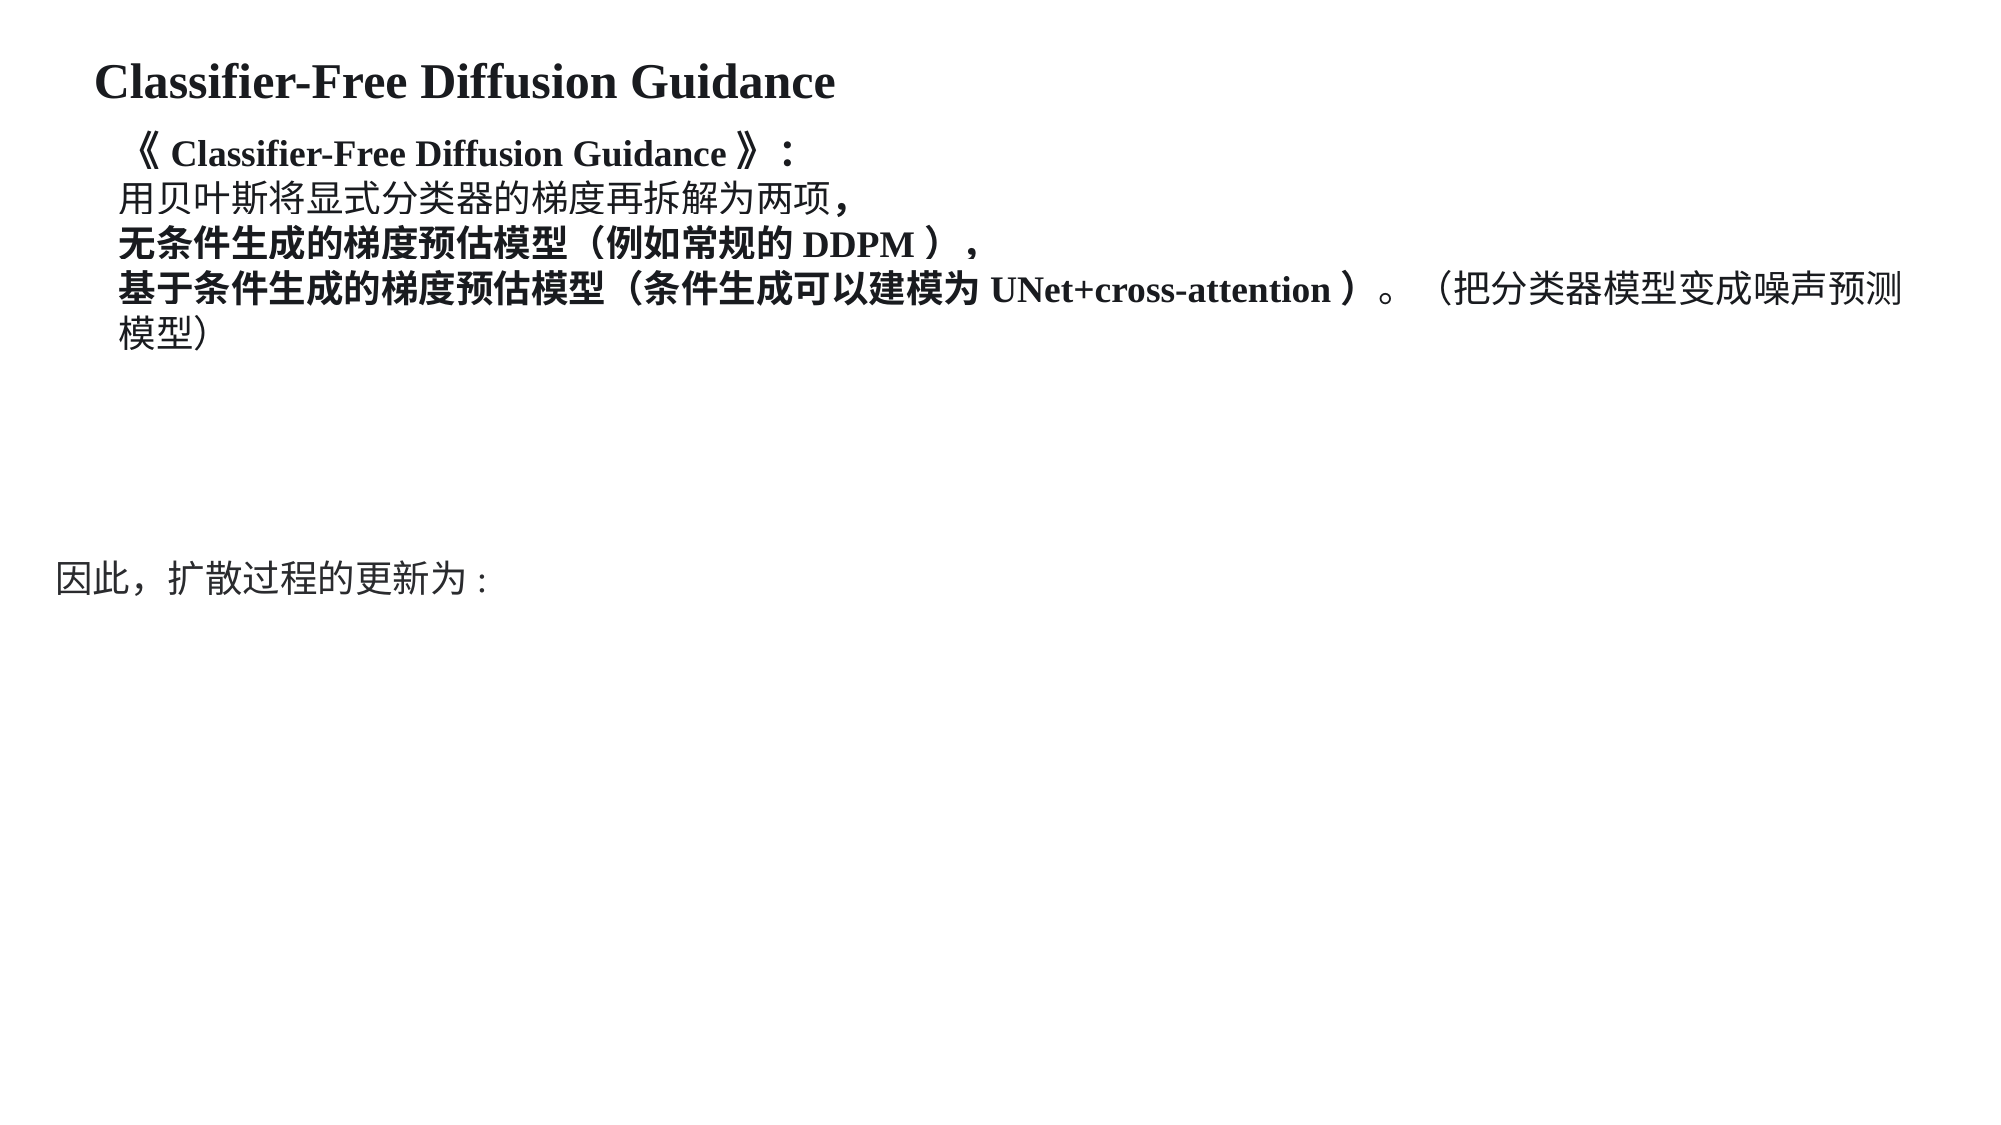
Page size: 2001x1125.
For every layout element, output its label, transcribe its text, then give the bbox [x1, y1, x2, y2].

text_box Classifier-Free Diffusion Guidance [79, 41, 852, 117]
text_box 《Classifier-Free Diffusion Guidance》： 用贝叶斯将显式分类器的梯度再拆解为两项， 无条件生成的梯度预估模型（例如常规的DDPM）， 基于条件生成的梯度预估模型（条件生成可以建模为UNet+cross-attention）。（把分类器模型变成噪声预测模型） [104, 117, 1955, 363]
